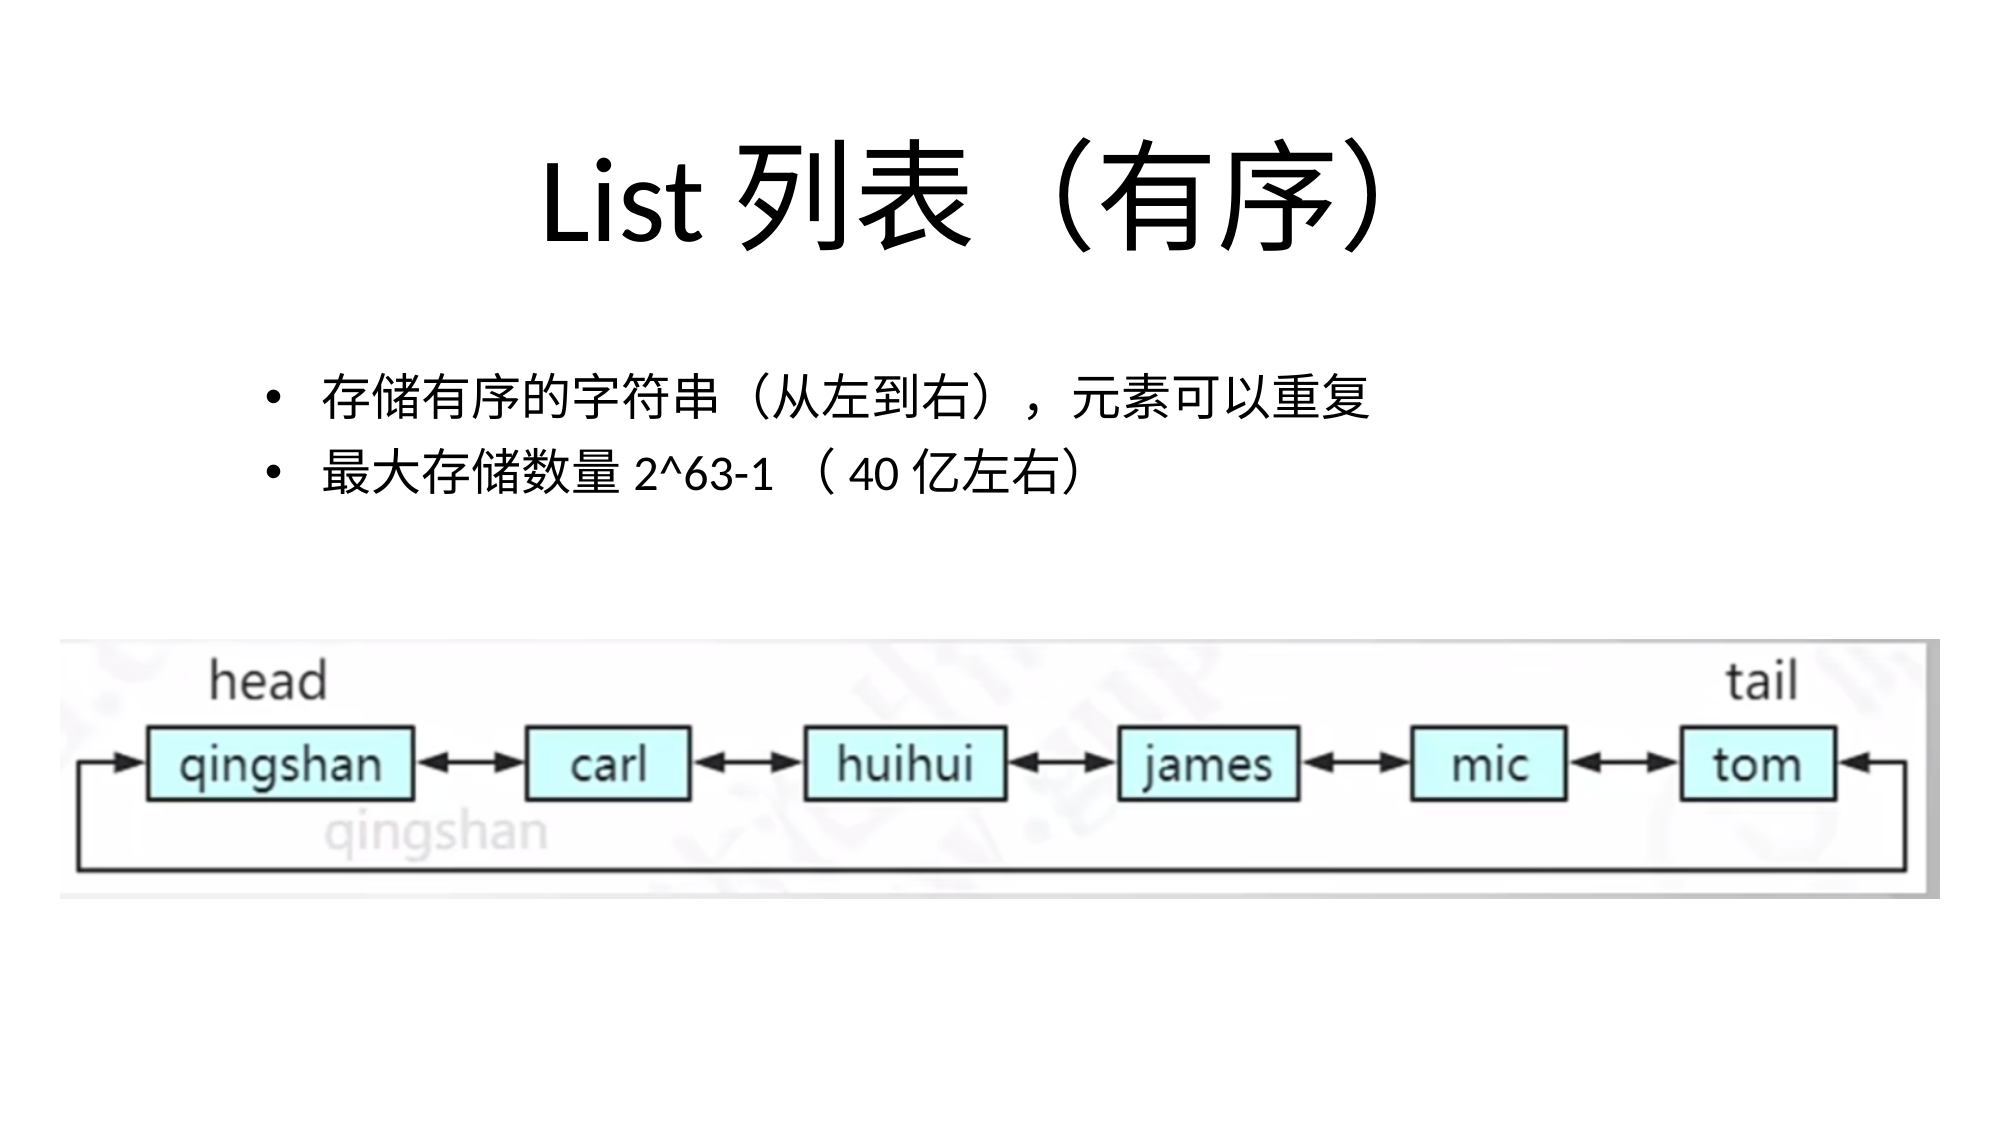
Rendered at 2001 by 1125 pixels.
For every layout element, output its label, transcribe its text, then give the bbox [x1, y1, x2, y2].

picture [59, 639, 1940, 899]
title List列表（有序） [249, 127, 1750, 275]
subtitle 存储有序的字符串（从左到右），元素可以重复 最大存储数量2^63-1（40亿左右） [249, 364, 1750, 639]
